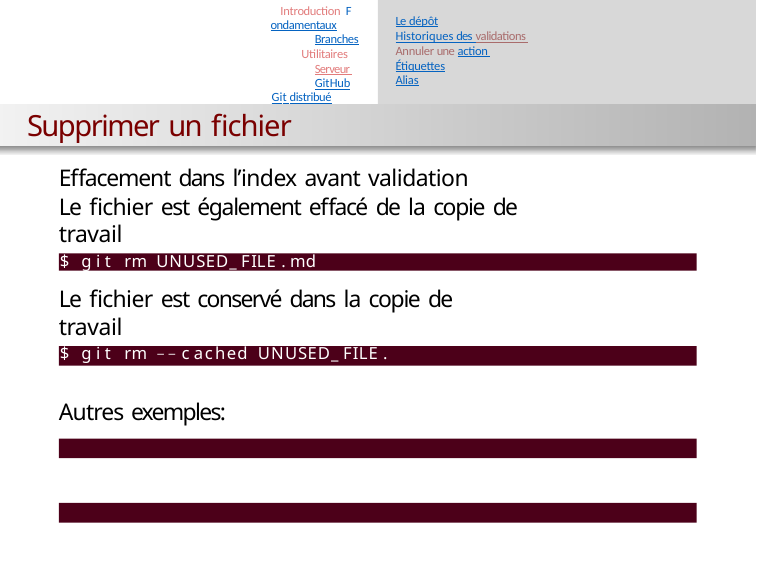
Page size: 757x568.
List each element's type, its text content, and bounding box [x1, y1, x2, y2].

text_box Le dépôt Historiques des validations Annuler une action Étiquettes Alias [393, 11, 559, 87]
text_box $ g i t rm −−c ached UNUSED_FILE . md Autres exemples: $ g i t rm l o g /\ ∗. l o g $ g i t rm −f r / cache /\∗/ [56, 330, 401, 541]
text_box [377, 0, 756, 104]
text_box [401, 346, 697, 366]
text_box Le fichier est conservé dans la copie de travail [56, 283, 495, 340]
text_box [0, 104, 756, 156]
text_box [401, 502, 697, 523]
text_box Introduction Fondamentaux Branches Utilitaires Serveur GitHub Git distribué [268, 0, 363, 103]
text_box Supprimer un fichier Effacement dans l’index avant validation Le fichier est également effacé de la copie de travail [25, 156, 551, 248]
text_box [401, 438, 697, 459]
text_box $ g i t rm UNUSED_FILE . md [58, 253, 697, 271]
